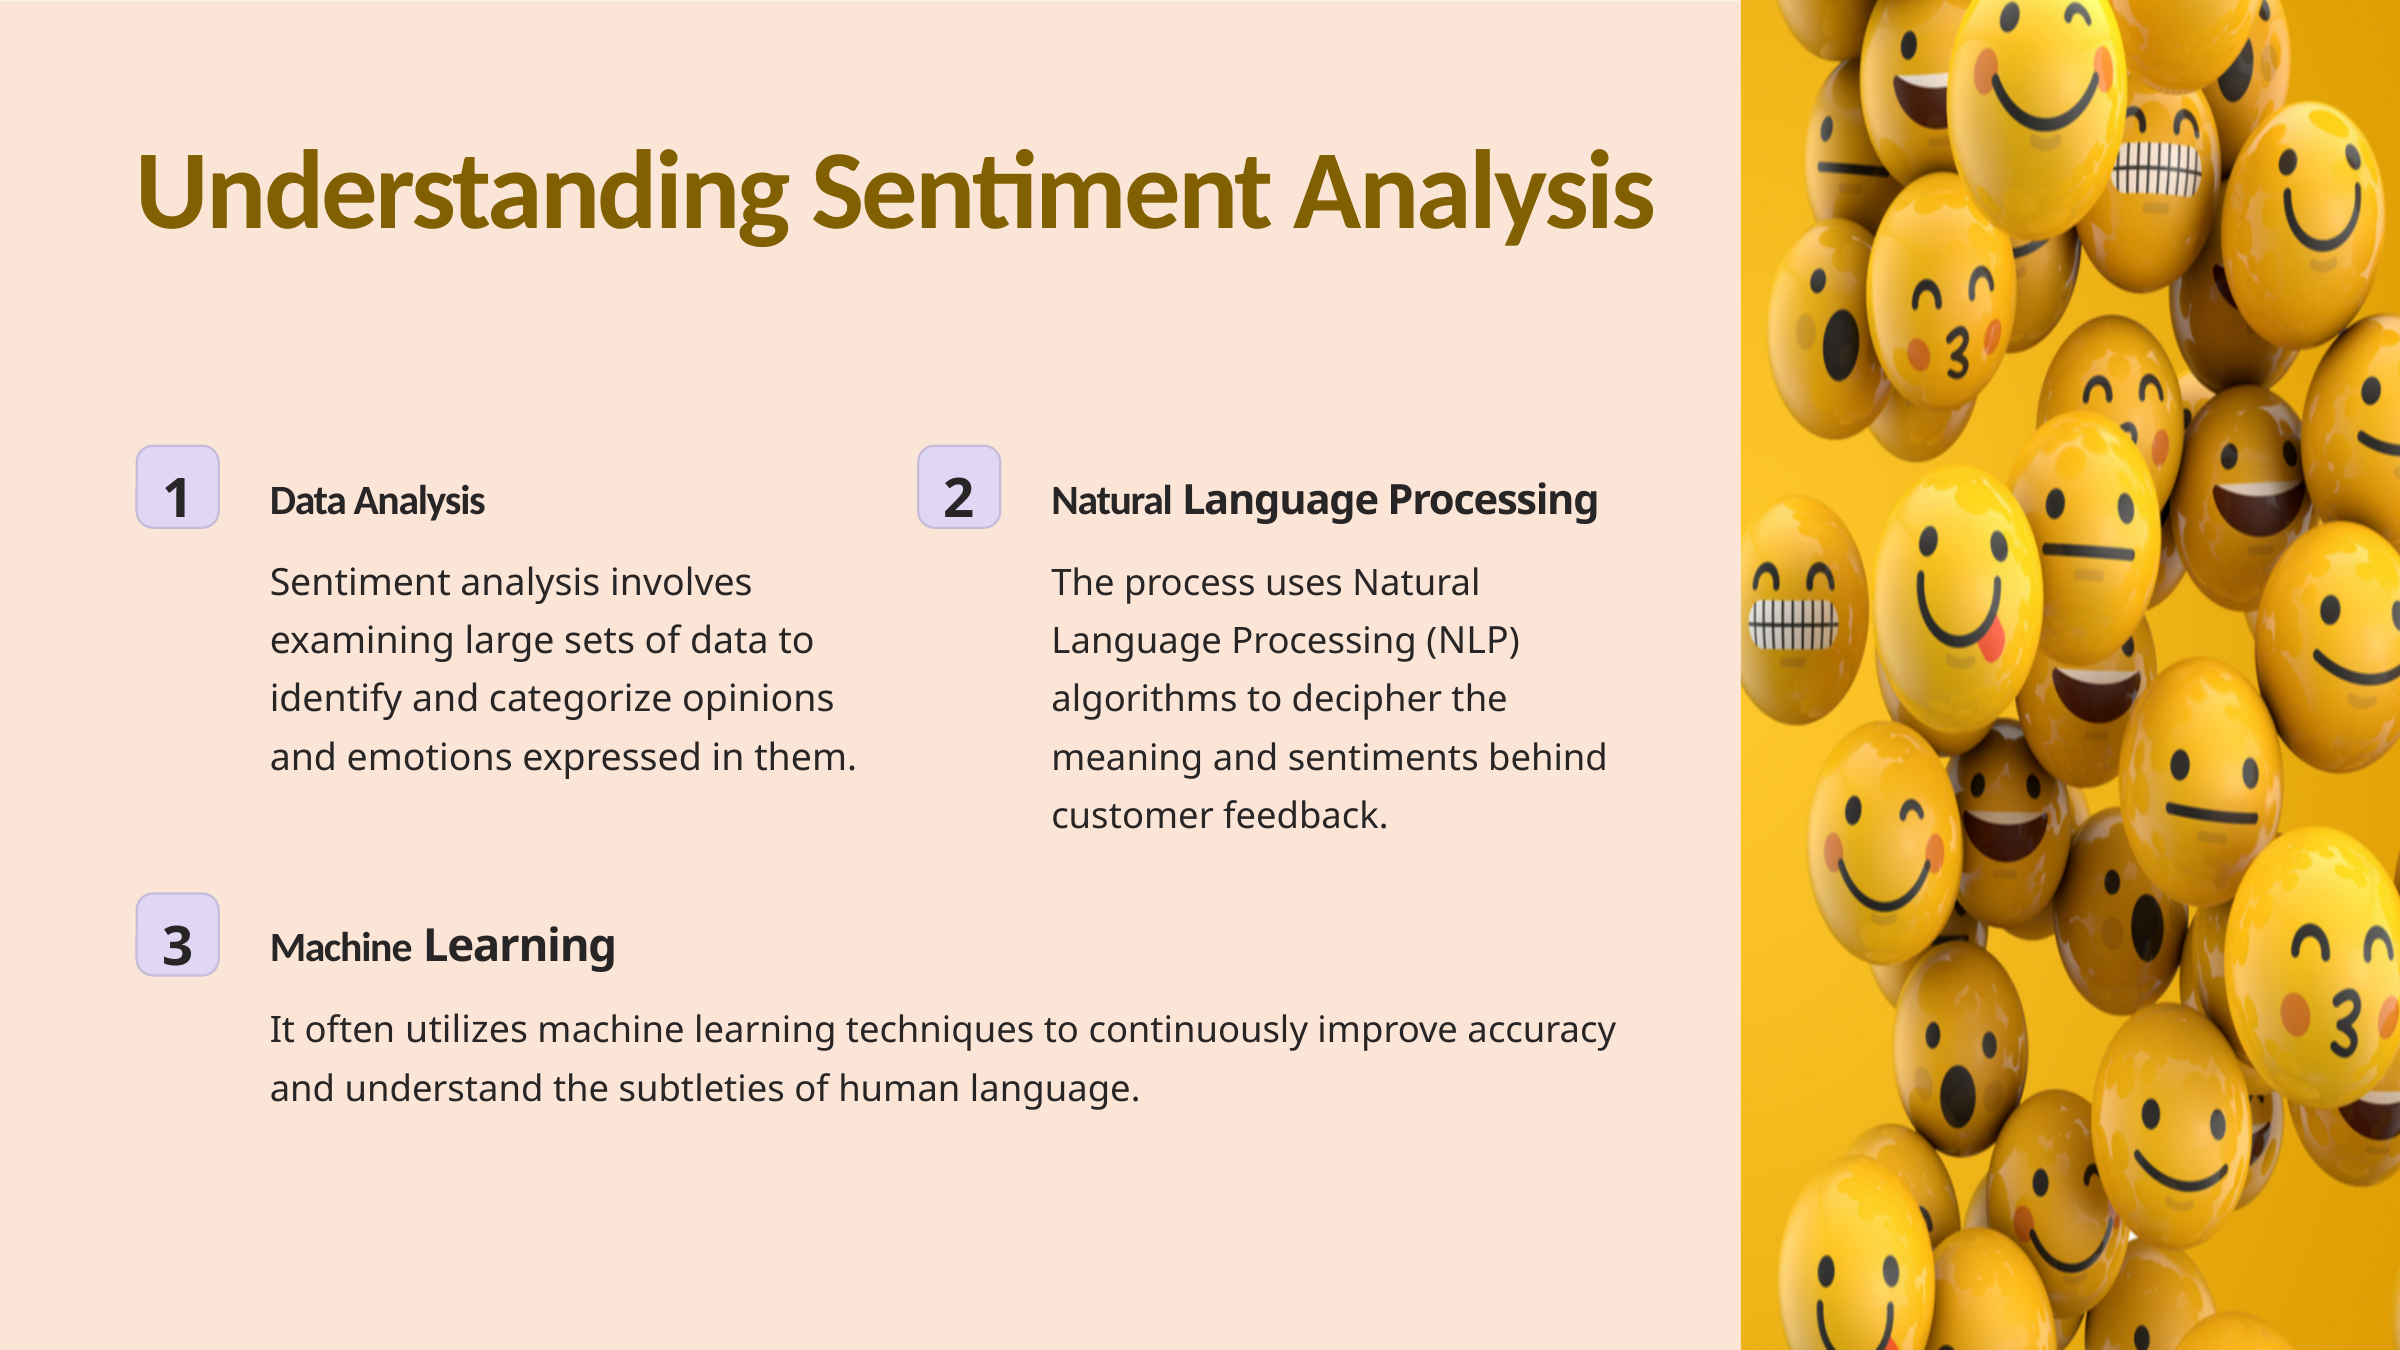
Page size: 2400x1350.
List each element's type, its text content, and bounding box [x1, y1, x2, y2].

text_box [136, 445, 219, 528]
text_box 1 [167, 452, 189, 521]
text_box Data Analysis [255, 458, 620, 516]
text_box 2 [944, 452, 974, 521]
text_box [918, 445, 1001, 528]
text_box The process uses Natural Language Processing (NLP) algorithms to decipher the meaning and sentiments behind customer feedback. [1036, 536, 1664, 829]
text_box Understanding Sentiment Analysis [755, 129, 1037, 290]
text_box Sentiment analysis involves examining large sets of data to identify and categorize opinions and emotions expressed in them. [255, 536, 882, 771]
text_box [136, 893, 219, 976]
text_box Natural Language Processing [1036, 458, 1641, 516]
text_box Machine Learning [255, 905, 630, 963]
text_box [0, 1, 1740, 1350]
text_box 3 [162, 900, 194, 969]
text_box It often utilizes machine learning techniques to continuously improve accuracy and understand the subtleties of human language. [255, 984, 1664, 1102]
picture [1740, 0, 2400, 1350]
